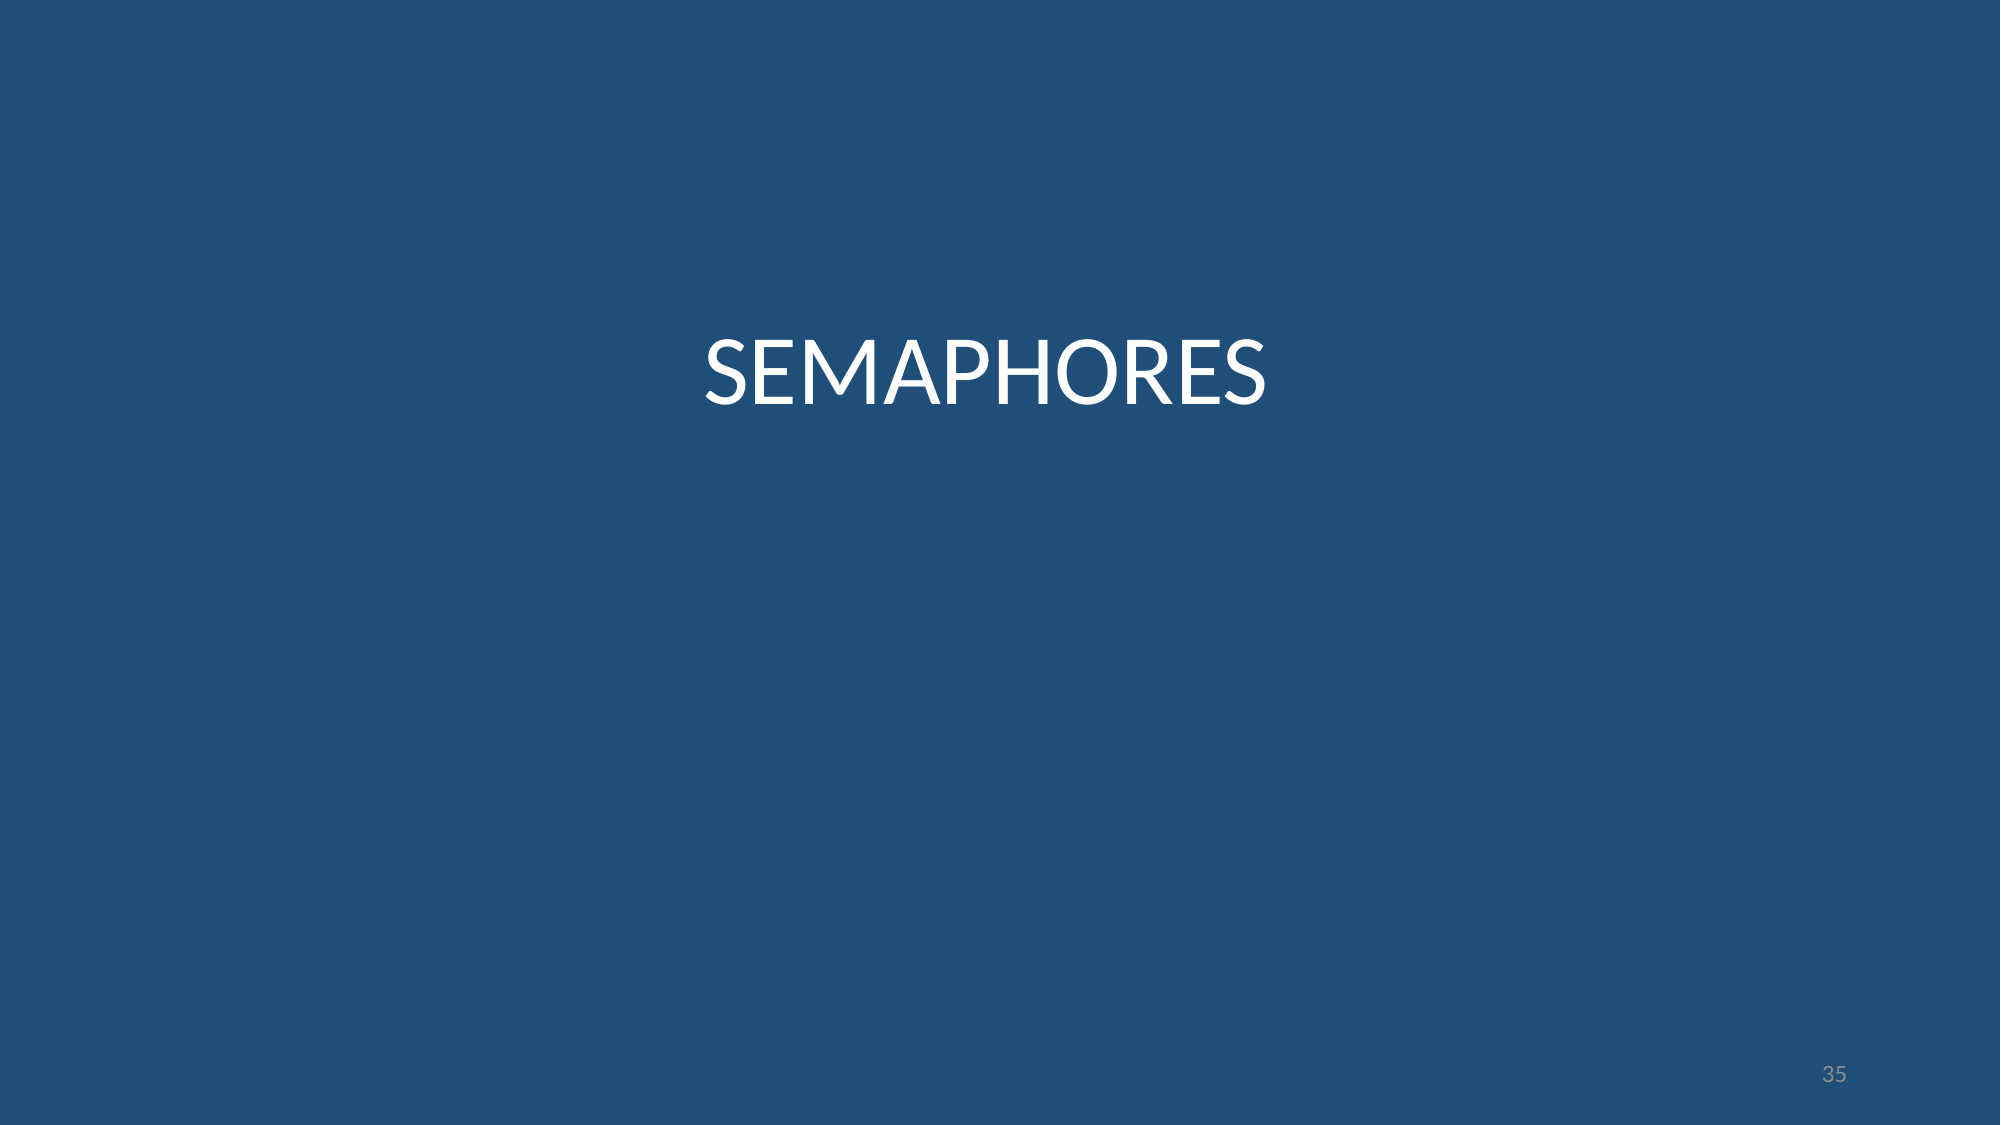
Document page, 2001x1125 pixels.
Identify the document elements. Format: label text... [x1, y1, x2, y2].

slide_number 35 [1412, 1042, 1863, 1103]
list SEMAPHORES [99, 310, 1873, 524]
